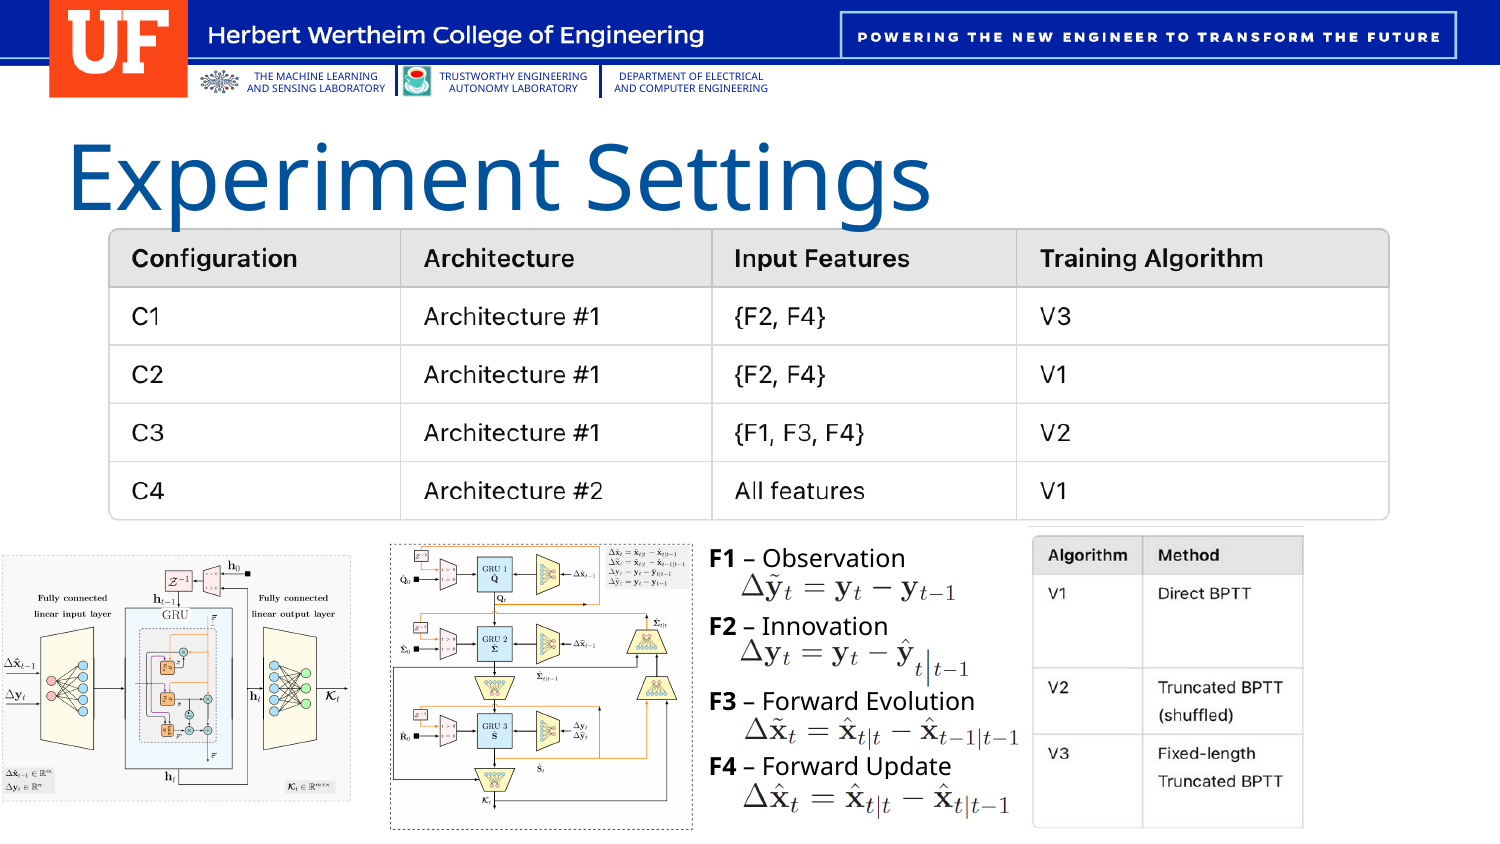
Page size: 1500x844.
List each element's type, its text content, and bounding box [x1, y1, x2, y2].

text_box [693, 535, 1050, 821]
picture [199, 70, 241, 97]
picture [0, 0, 1500, 98]
title Experiment Settings [50, 113, 1450, 249]
picture [84, 210, 1415, 832]
picture [0, 553, 353, 804]
